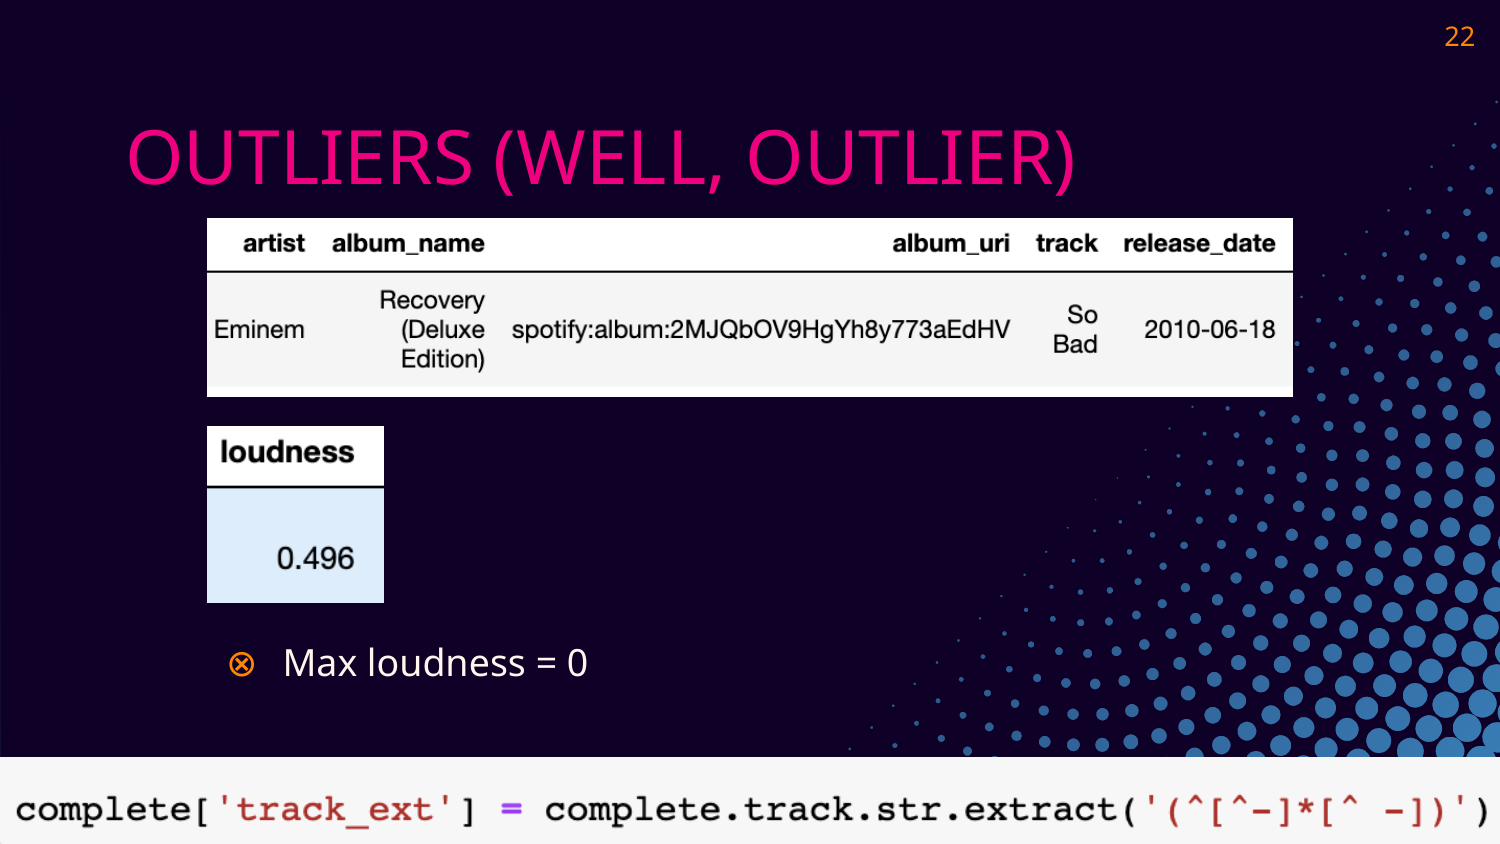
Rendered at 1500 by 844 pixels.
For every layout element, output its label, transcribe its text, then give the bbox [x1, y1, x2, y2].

picture [207, 218, 1293, 397]
list Max loudness = 0 [207, 632, 949, 753]
title OUTLIERS (WELL, OUTLIER) [125, 58, 1152, 200]
slide_number ‹#› [1385, 5, 1476, 71]
picture [207, 426, 384, 603]
picture [0, 756, 1500, 844]
